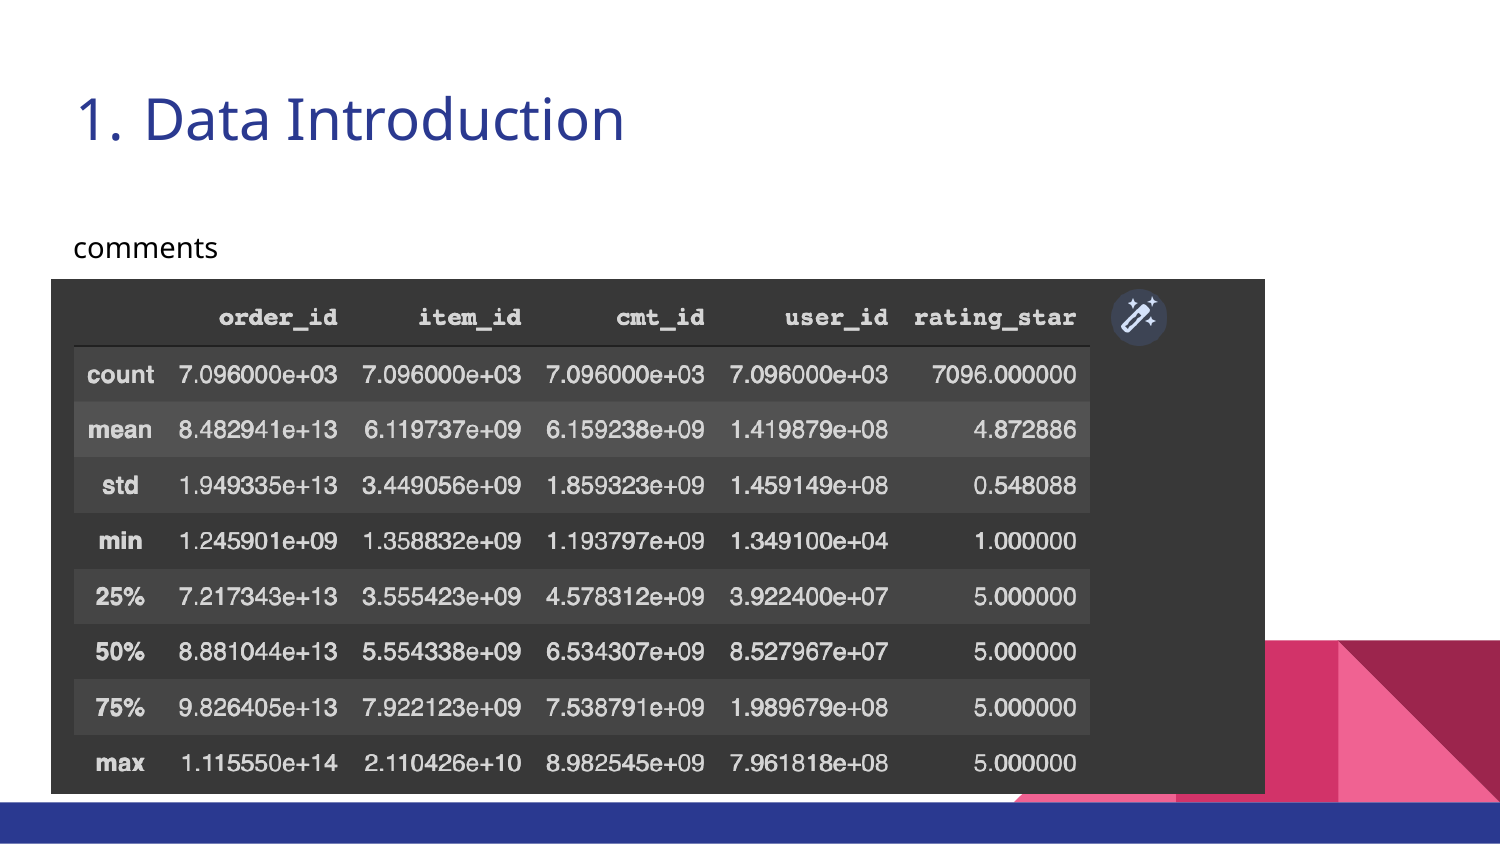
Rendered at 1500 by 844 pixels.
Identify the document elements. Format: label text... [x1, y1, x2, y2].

picture [50, 279, 1265, 794]
text_box comments [58, 214, 536, 278]
title Data Introduction [51, 67, 1449, 167]
